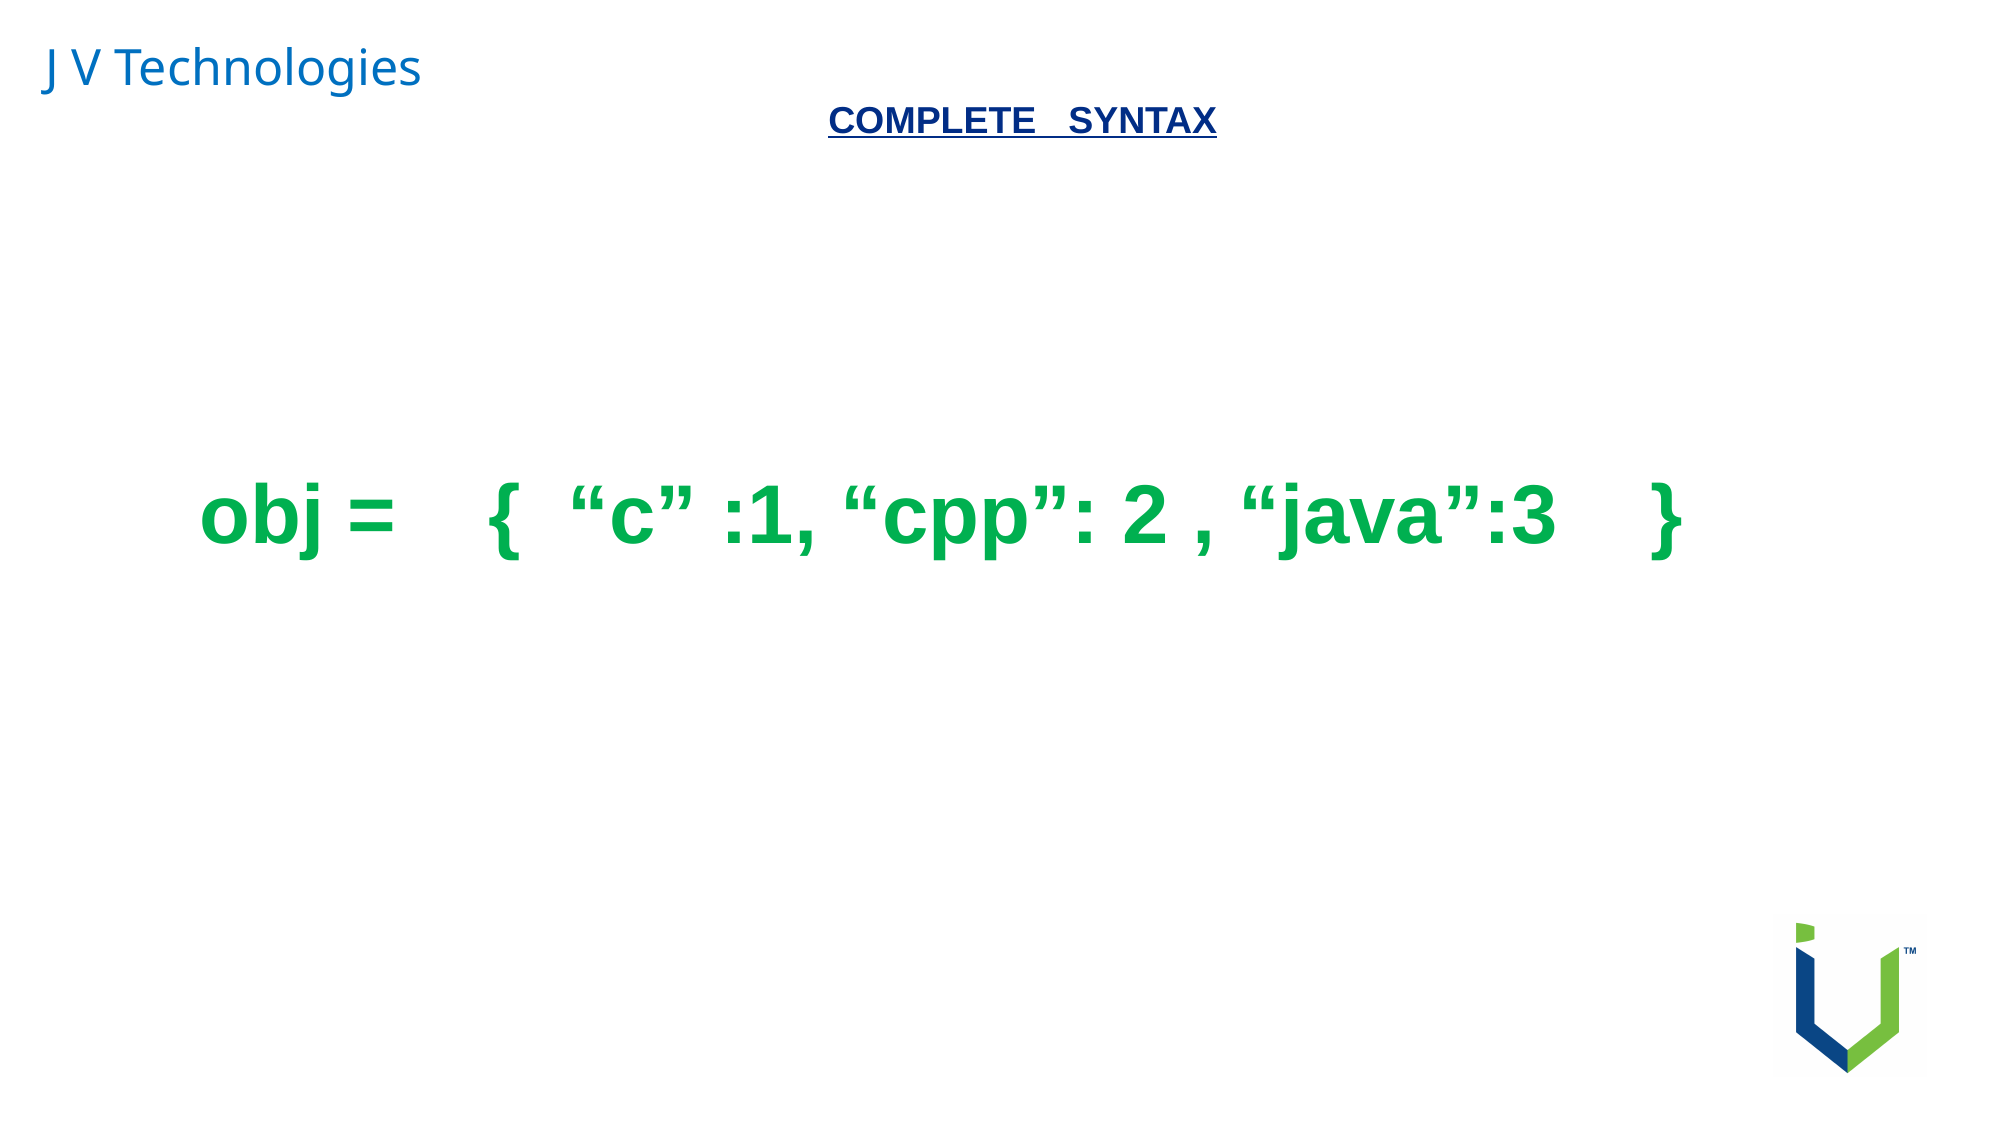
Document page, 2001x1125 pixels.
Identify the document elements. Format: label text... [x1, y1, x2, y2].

text_box J V Technologies [0, 27, 986, 103]
text_box obj = { “c” :1, “cpp”: 2 , “java”:3 } [184, 352, 1861, 768]
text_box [1773, 914, 1927, 1077]
text_box COMPLETE SYNTAX [480, 89, 1566, 149]
